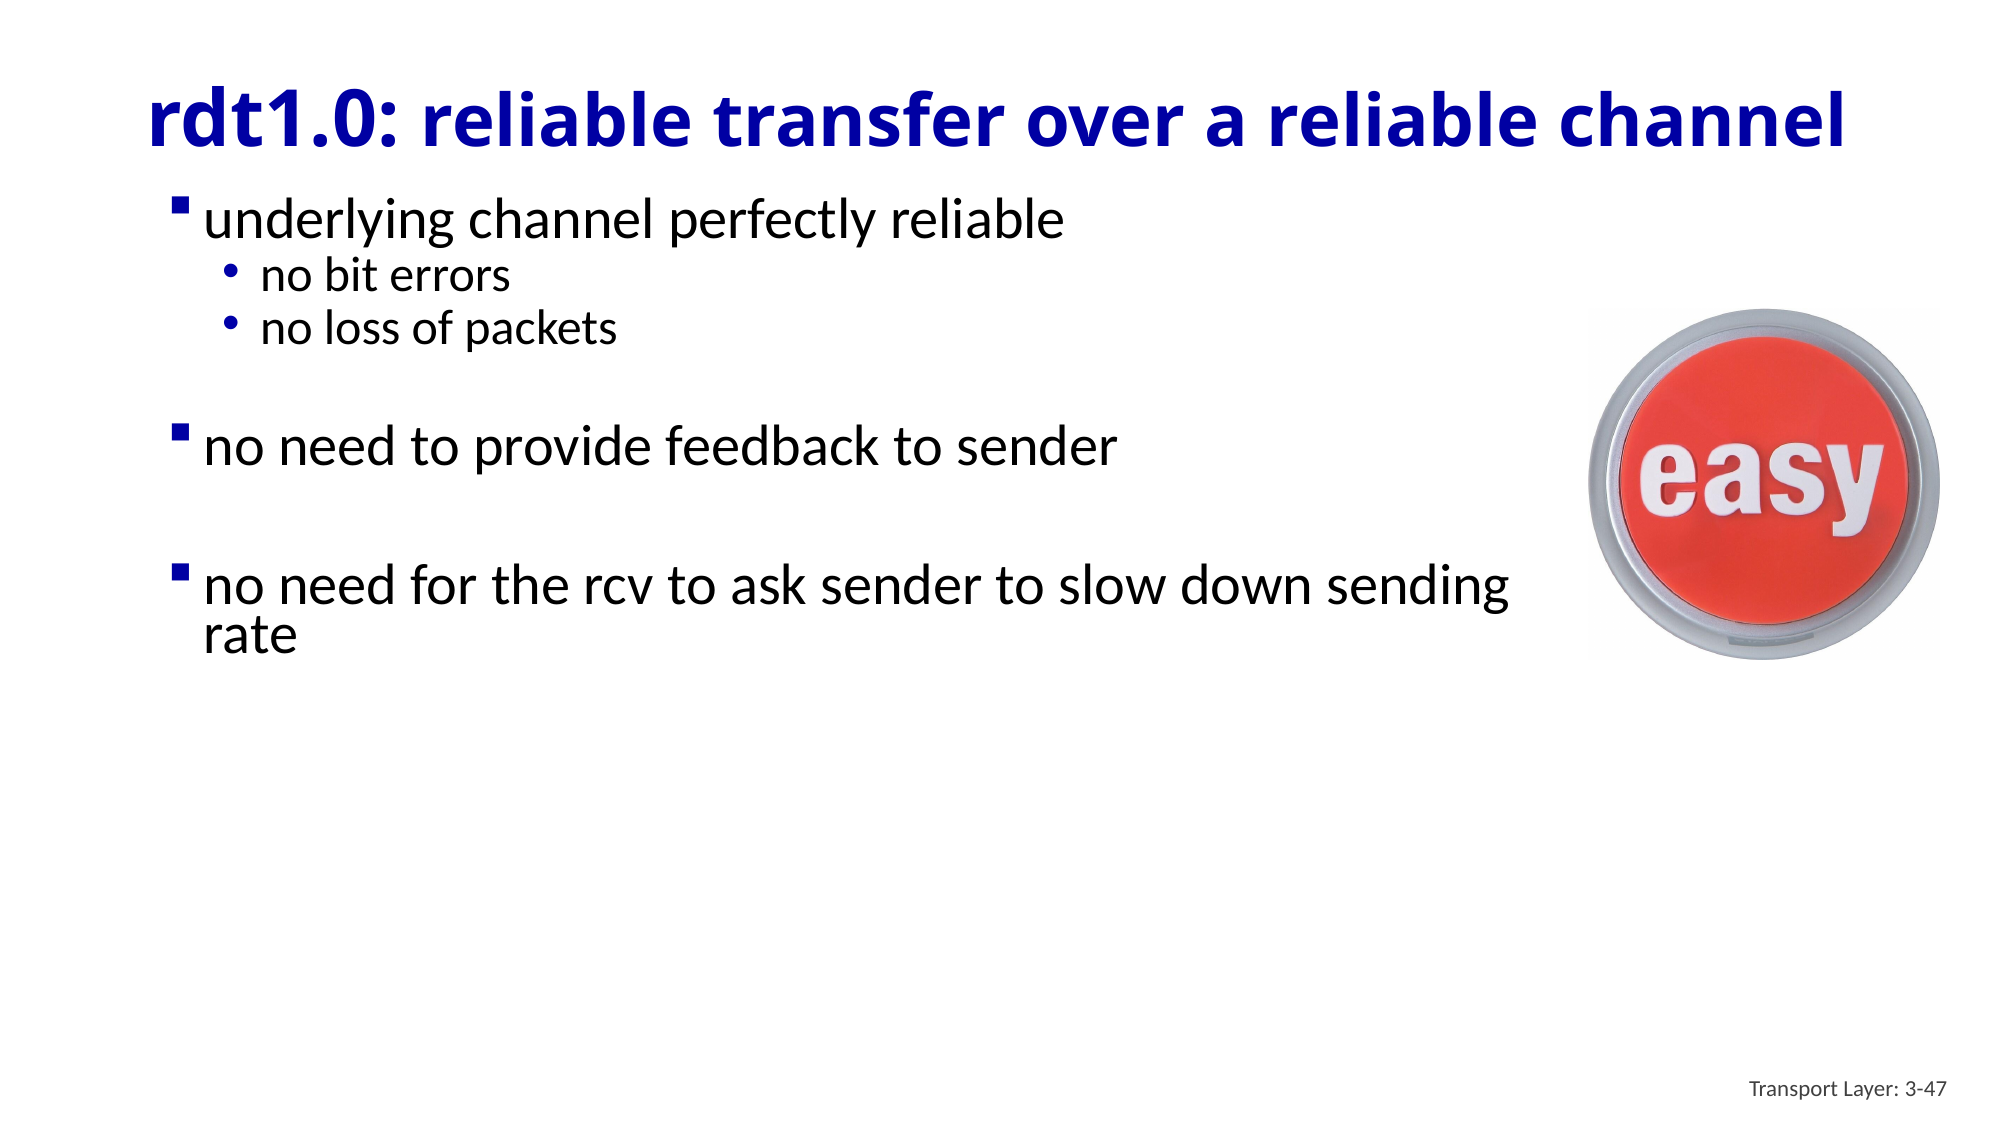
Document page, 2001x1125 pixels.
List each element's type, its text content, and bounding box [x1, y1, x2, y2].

text_box [130, 556, 1427, 804]
slide_number Transport Layer: 3-47 [1512, 1056, 1963, 1117]
text_box underlying channel perfectly reliable no bit errors no loss of packets no need to provide feedback to sender no need for the rcv to ask sender to slow down sending rate [131, 191, 1605, 687]
picture [1588, 308, 1940, 660]
title rdt1.0: reliable transfer over a reliable channel [131, 47, 1952, 195]
